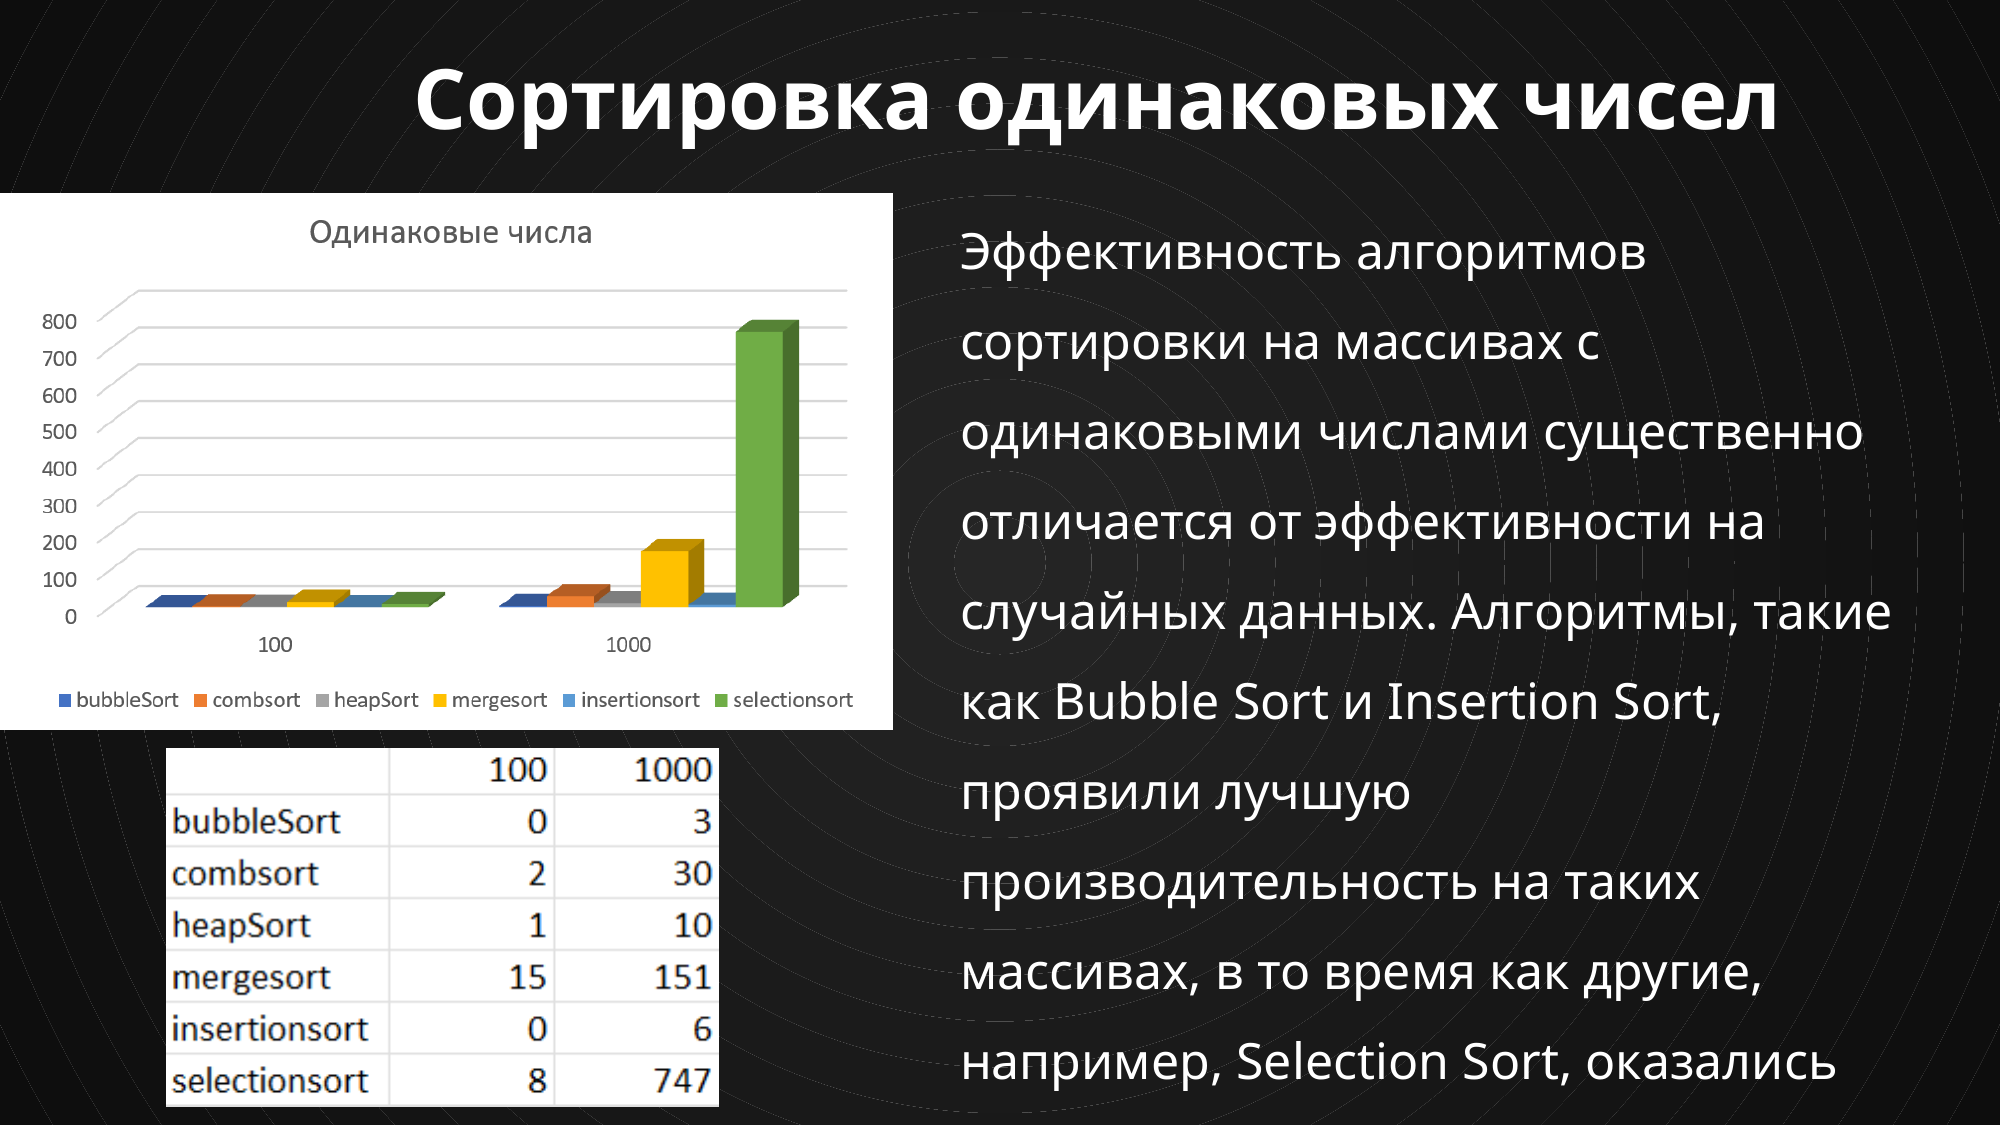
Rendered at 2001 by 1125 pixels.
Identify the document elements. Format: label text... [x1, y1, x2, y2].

picture [166, 748, 719, 1107]
text_box Эффективность алгоритмов сортировки на массивах с одинаковыми числами существенно отличается от эффективности на случайных данных. Алгоритмы, такие как Bubble Sort и Insertion Sort, проявили лучшую производительность на таких массивах, в то время как другие, например, Selection Sort, оказались менее эффективными. [945, 182, 1942, 1125]
picture [0, 193, 893, 730]
text_box Сортировка одинаковых чисел [399, 38, 1799, 154]
text_box [0, 0, 2000, 1125]
